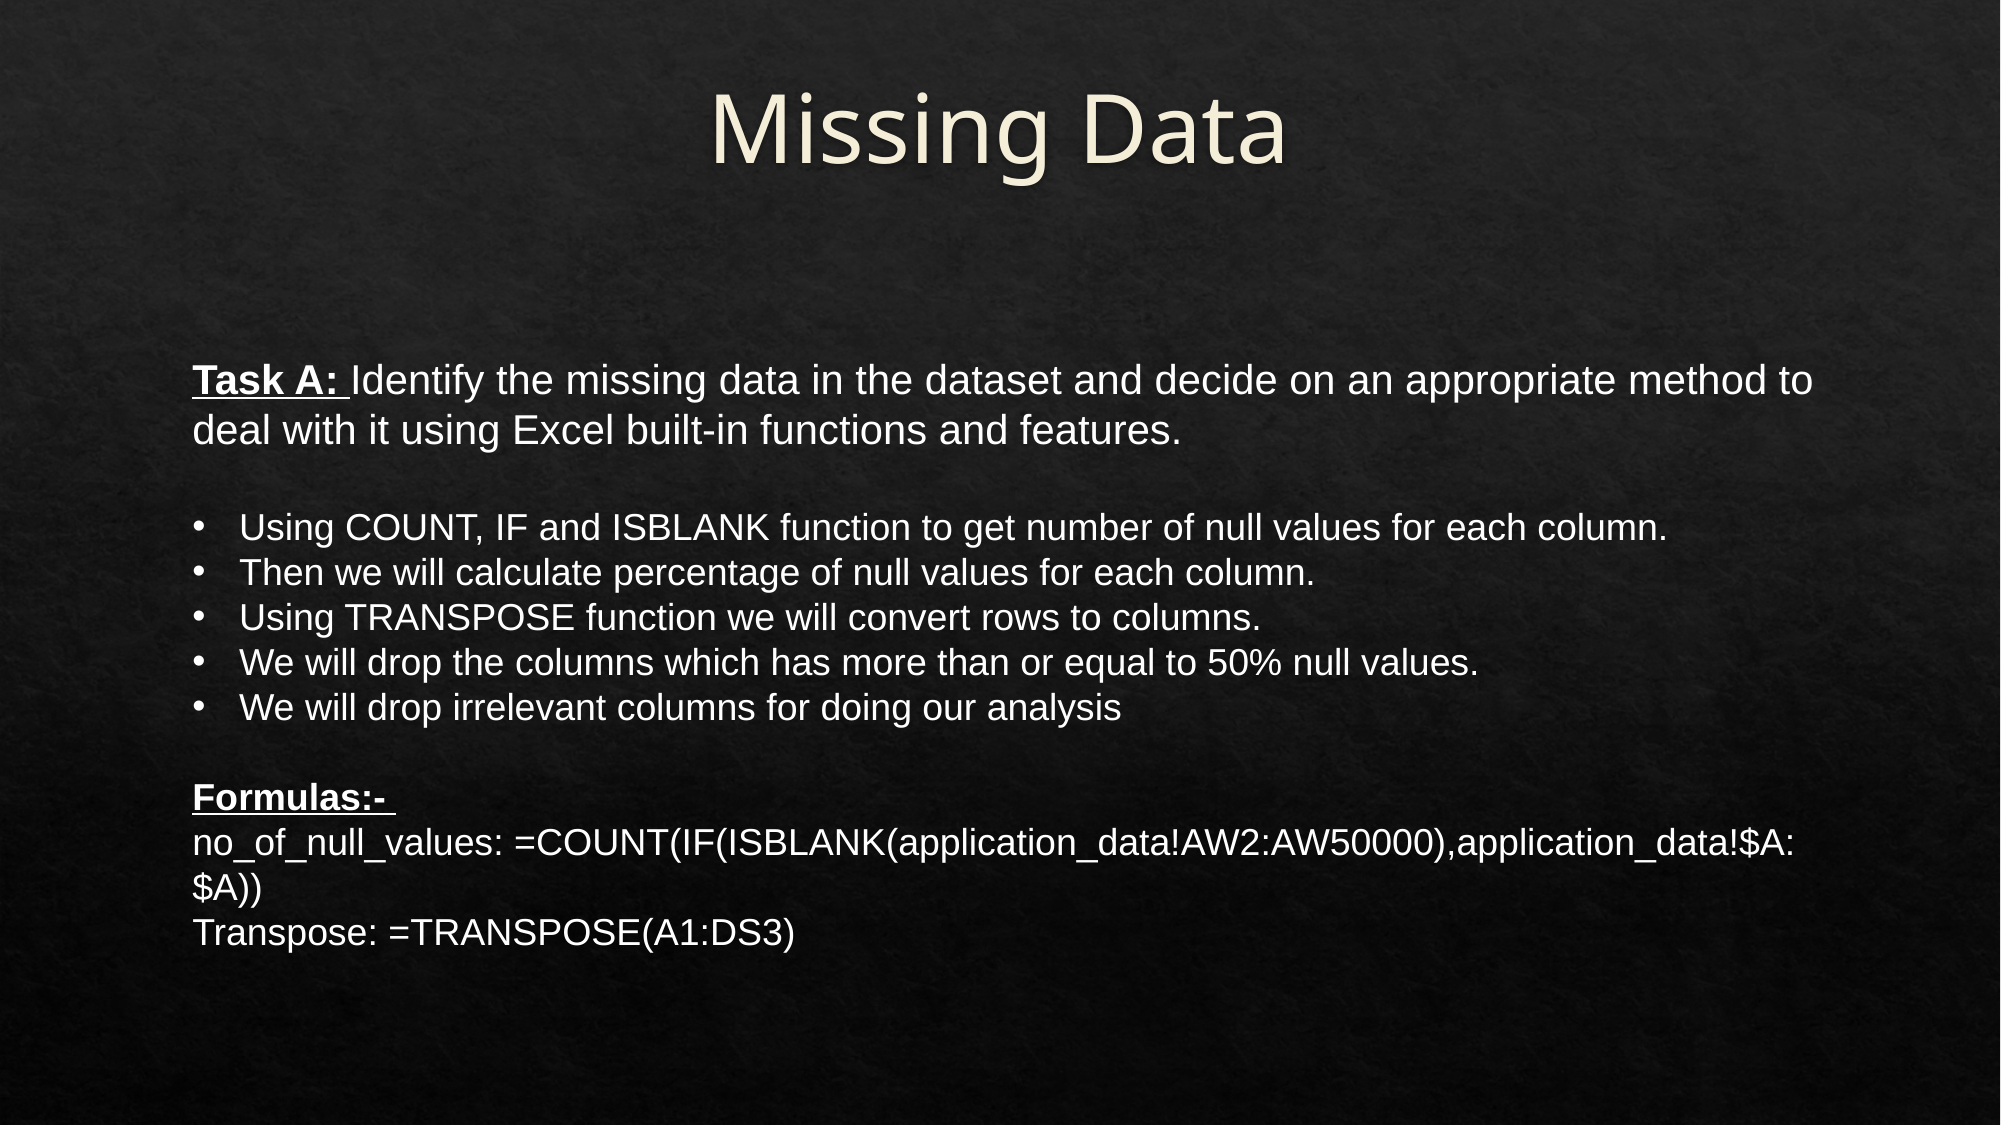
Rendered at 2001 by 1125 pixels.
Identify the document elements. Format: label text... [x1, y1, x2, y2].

title Missing Data [149, 29, 1849, 236]
text_box Task A: Identify the missing data in the dataset and decide on an appropriate method to deal with it using Excel built-in functions and features. Using COUNT, IF and ISBLANK function to get number of null values for each column. Then we will calculate percentage of null values for each column. Using TRANSPOSE function we will convert rows to columns. We will drop the columns which has more than or equal to 50% null values. We will drop irrelevant columns for doing our analysis Formulas:- no_of_null_values: =COUNT(IF(ISBLANK(application_data!AW2:AW50000),application_data!$A:$A)) Transpose: =TRANSPOSE(A1:DS3) [177, 345, 1849, 961]
